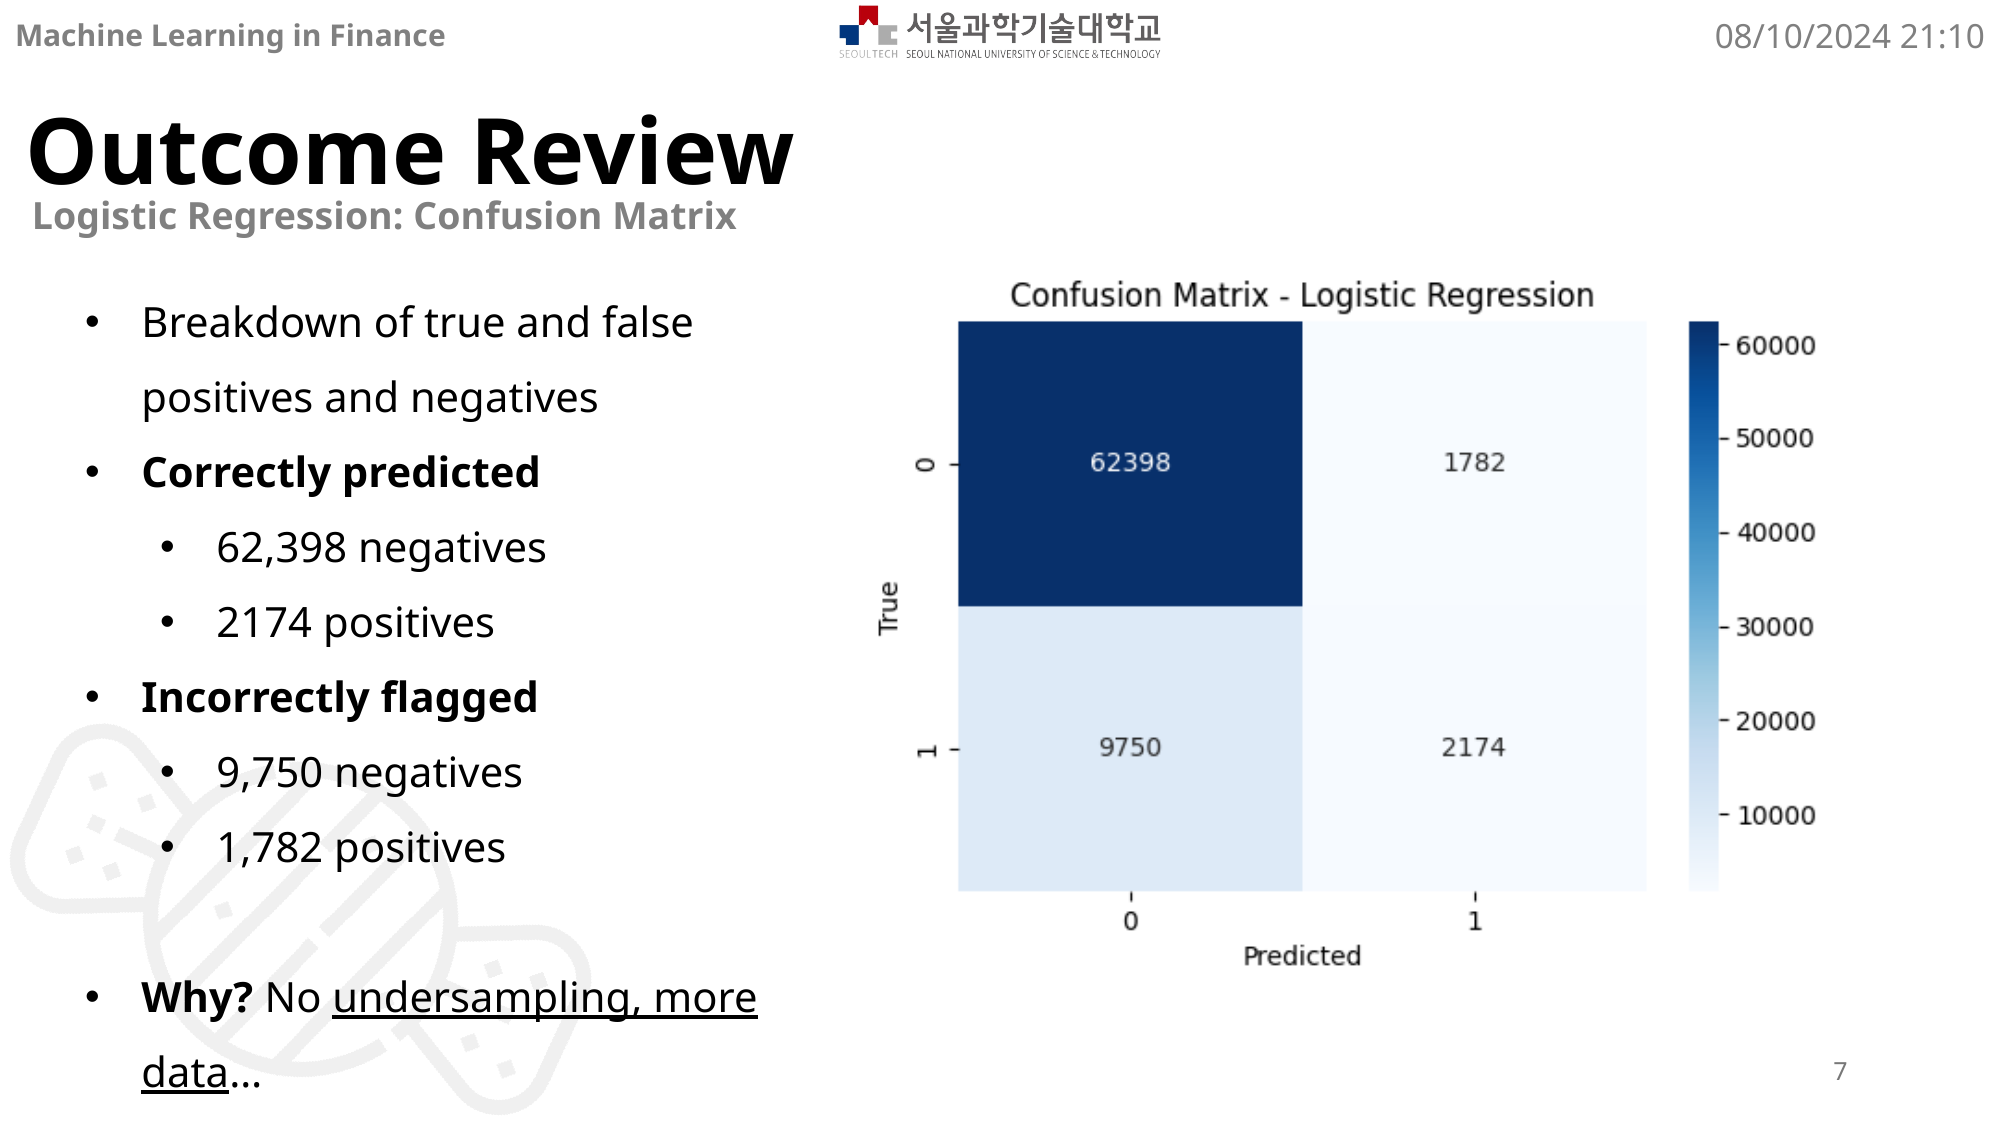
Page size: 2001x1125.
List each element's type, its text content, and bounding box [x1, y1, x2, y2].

text_box Logistic Regression: Confusion Matrix [17, 184, 1902, 245]
picture [819, 232, 1930, 974]
text_box Breakdown of true and false positives and negatives Correctly predicted 62,398 negatives 2174 positives Incorrectly flagged 9,750 negatives 1,782 positives Why? No undersampling, more data… [70, 263, 800, 1125]
slide_number 7 [1412, 1042, 1863, 1103]
picture [837, 2, 1163, 60]
text_box Outcome Review [10, 76, 1964, 234]
